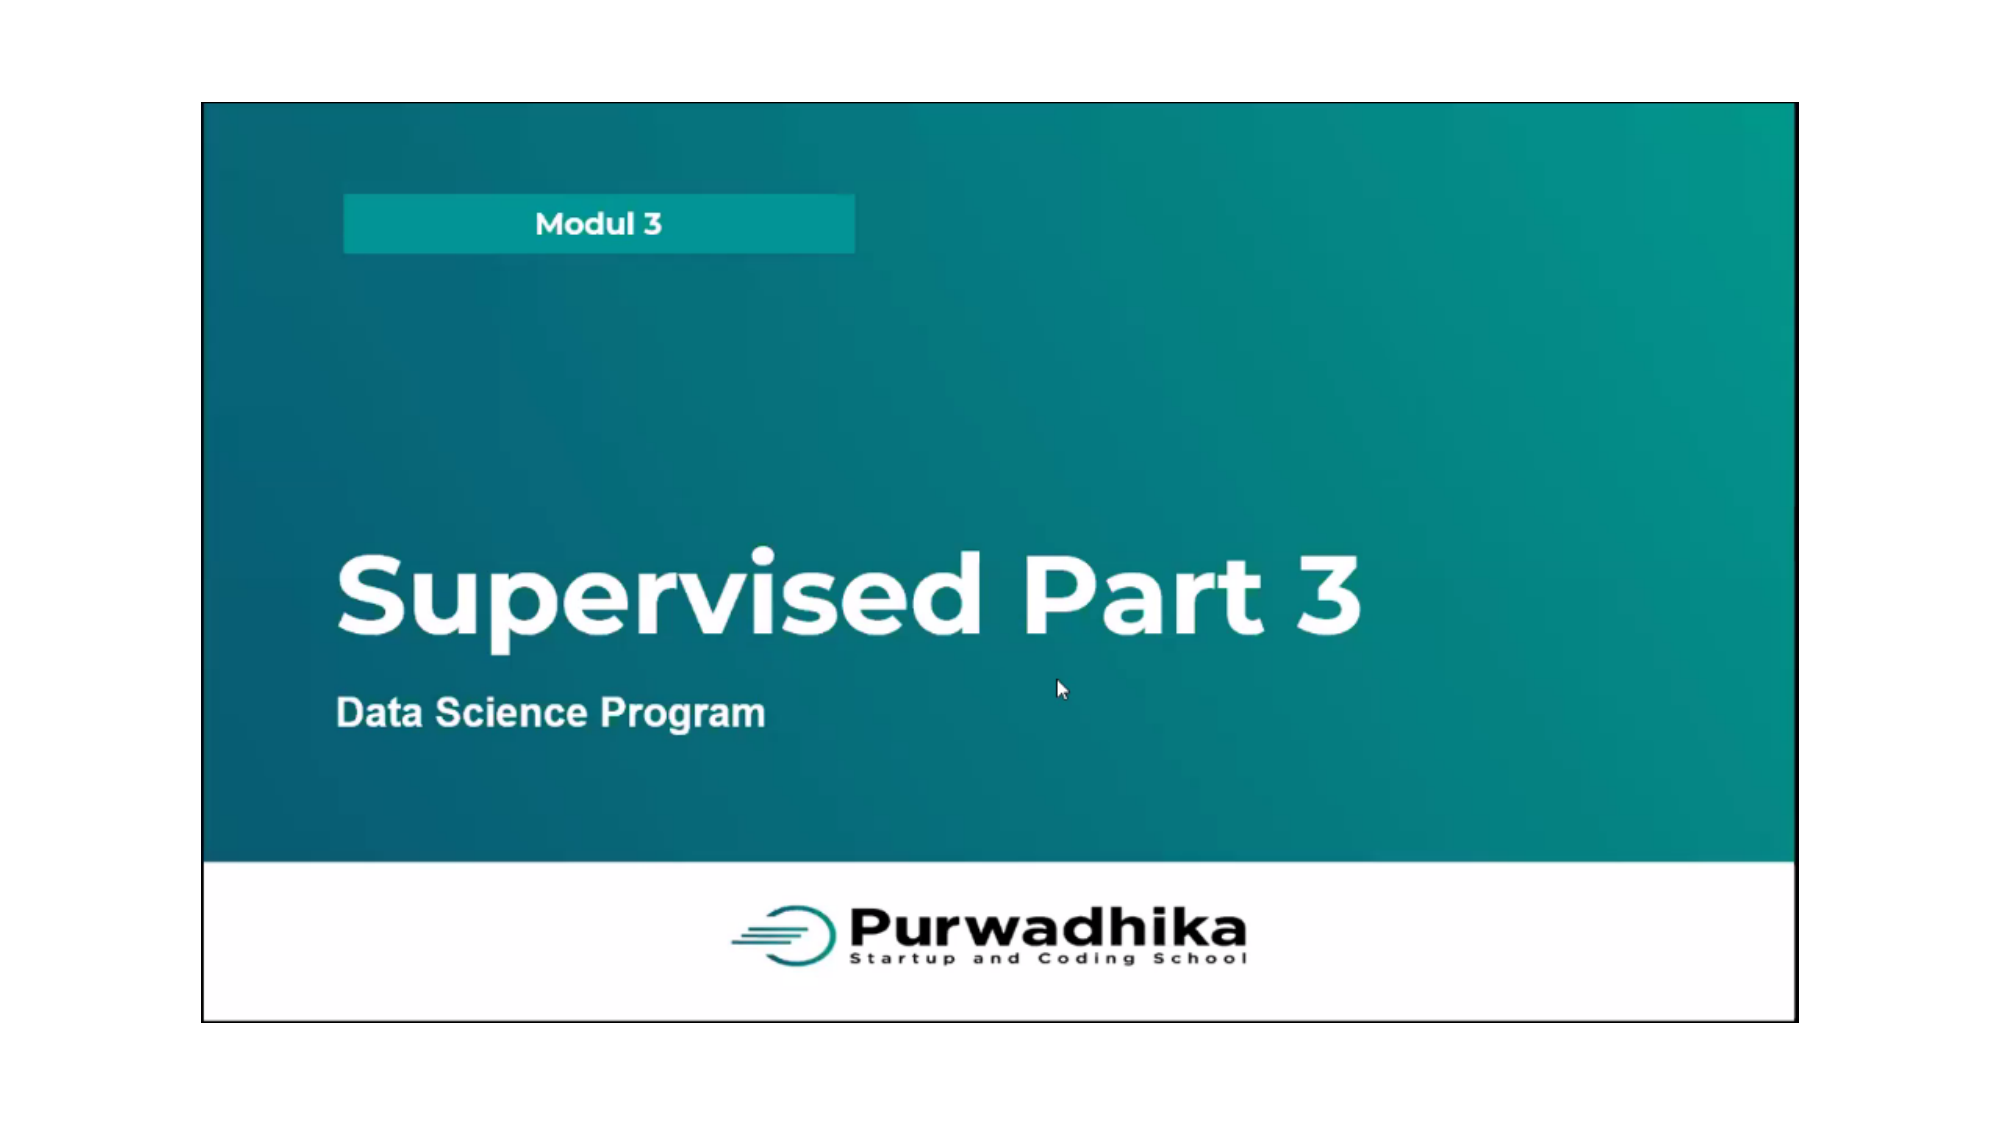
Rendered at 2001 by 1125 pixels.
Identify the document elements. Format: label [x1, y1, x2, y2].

picture [201, 102, 1799, 1023]
